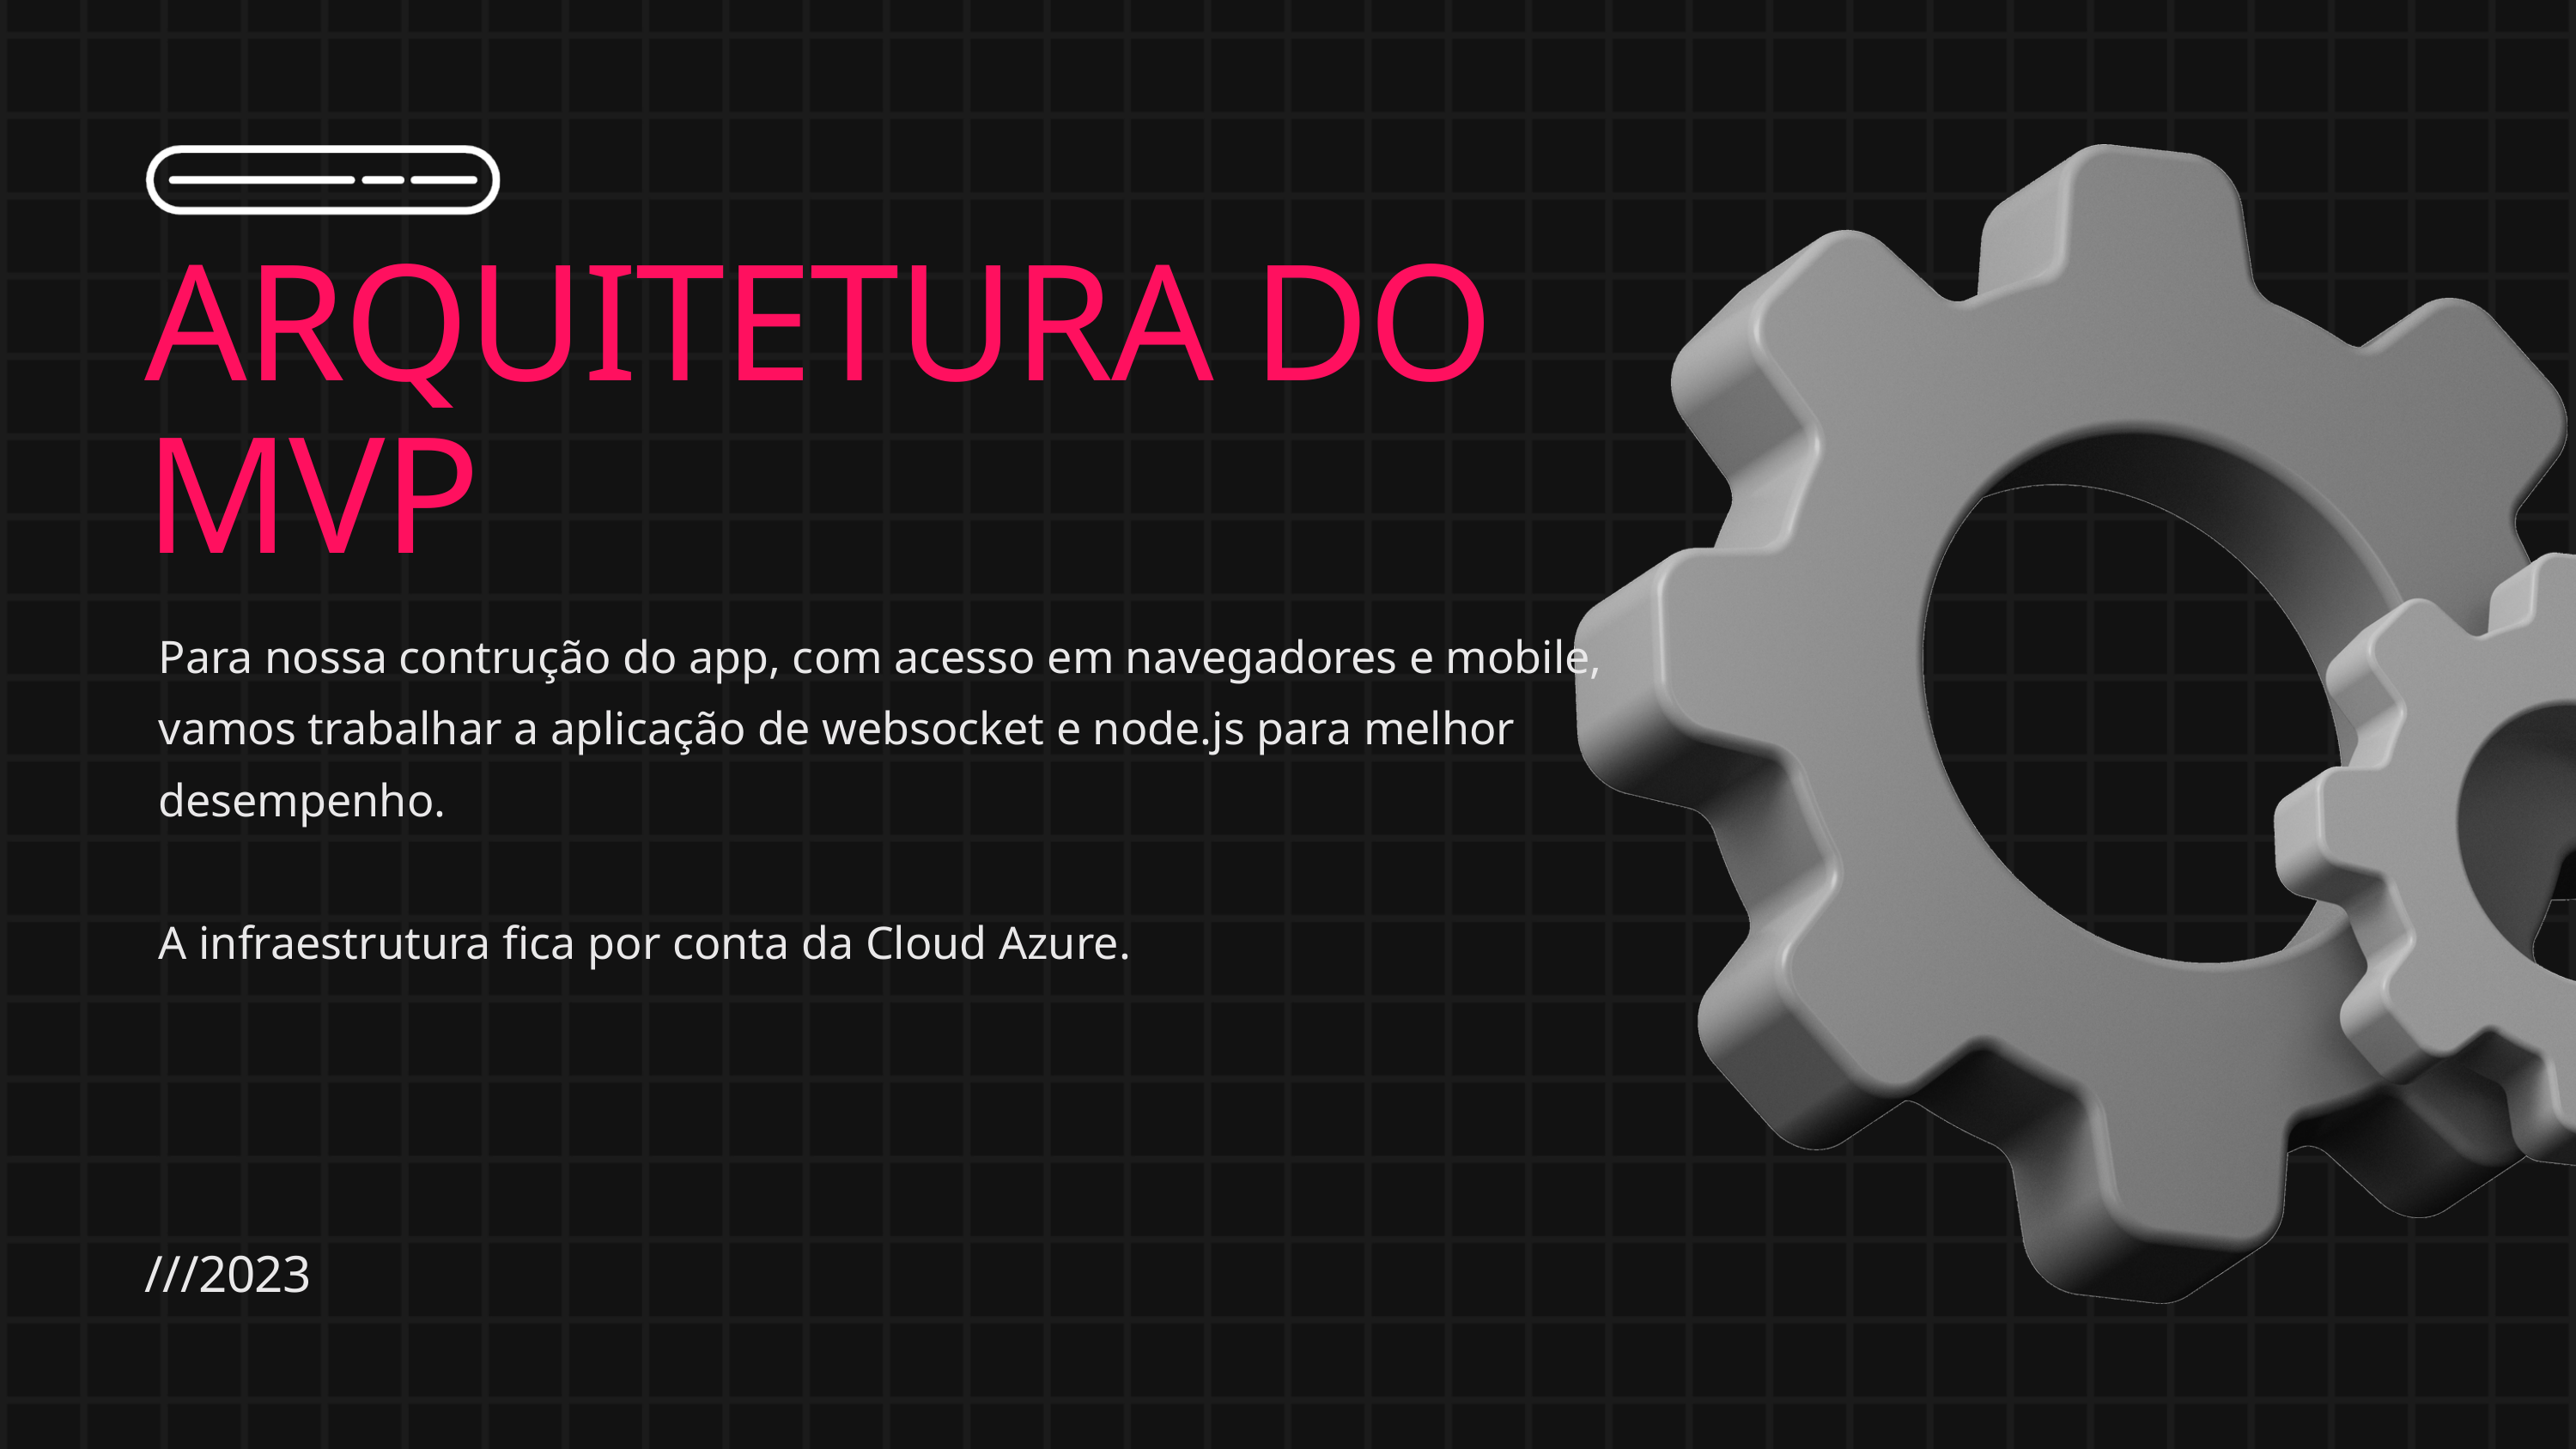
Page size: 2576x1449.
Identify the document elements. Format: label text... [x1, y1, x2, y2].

text_box ARQUITETURA DO MVP [144, 240, 1654, 585]
text_box ///2023 [144, 1248, 708, 1303]
text_box Para nossa contrução do app, com acesso em navegadores e mobile, vamos trabalhar a aplicação de websocket e node.js para melhor desempenho. A infraestrutura fica por conta da Cloud Azure. [158, 610, 1654, 1040]
text_box [0, 0, 2576, 1449]
text_box [144, 144, 501, 216]
text_box [1574, 144, 2576, 1304]
